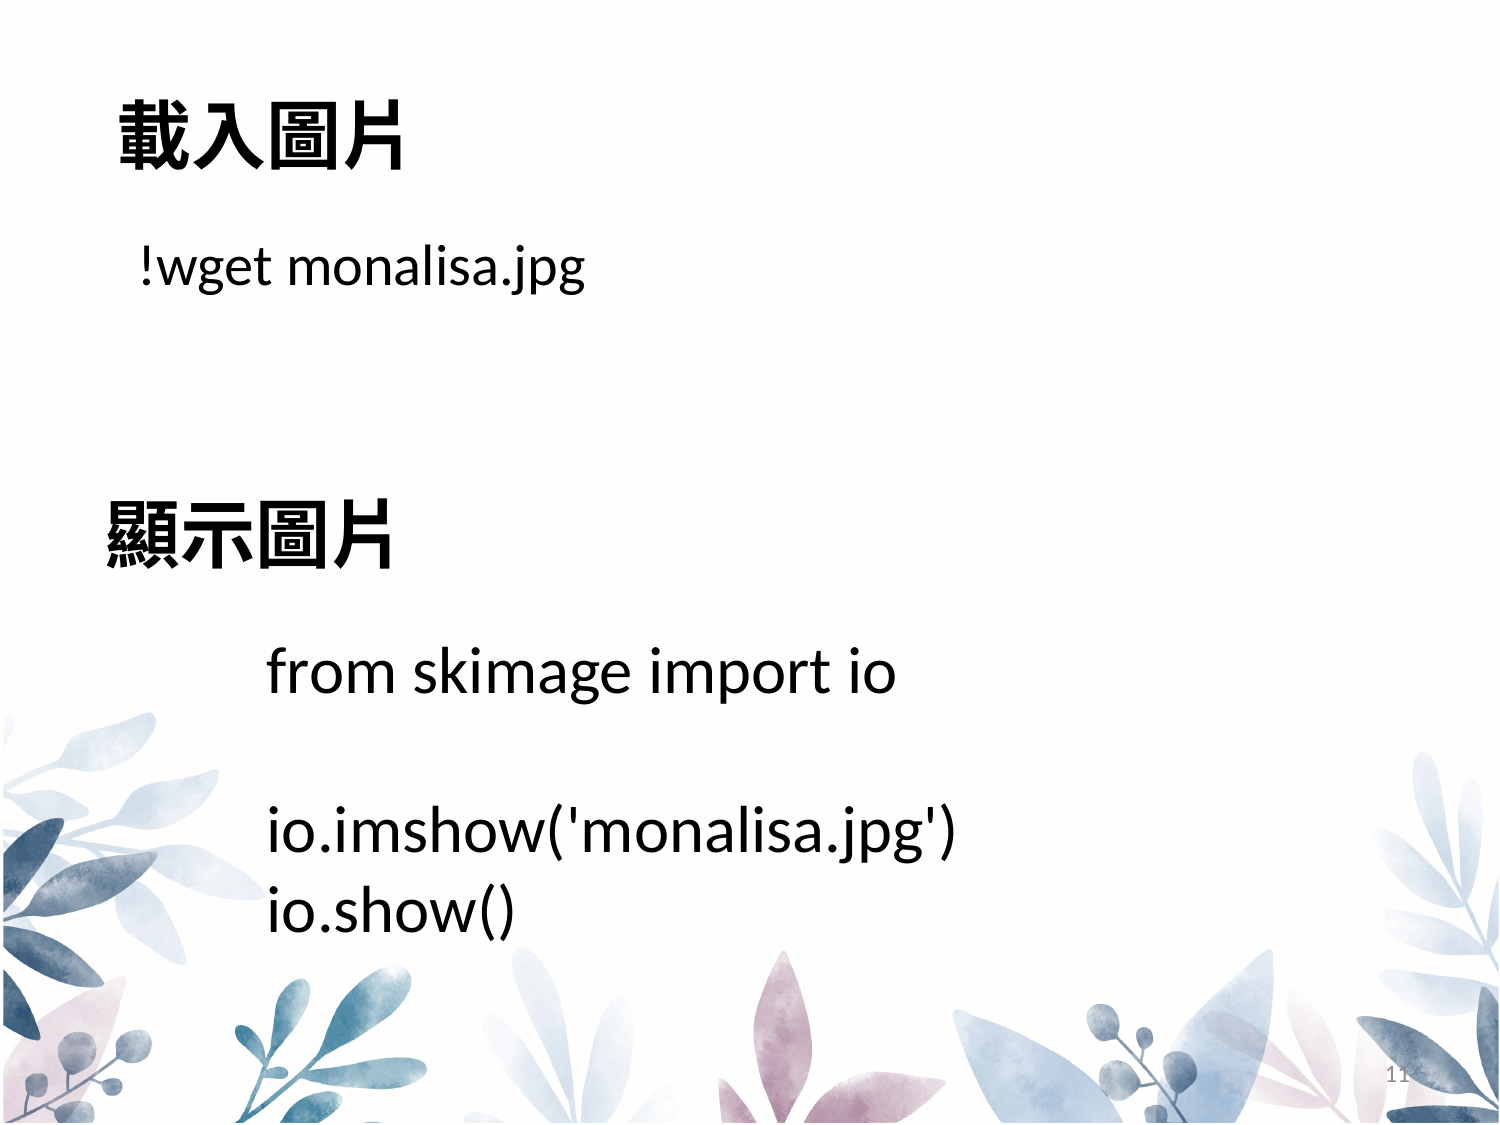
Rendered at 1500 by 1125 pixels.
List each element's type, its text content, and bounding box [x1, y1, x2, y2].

text_box from skimage import io io.imshow('monalisa.jpg') io.show() [251, 619, 1075, 954]
text_box 顯示圖片 [90, 480, 420, 585]
slide_number 11 [1074, 1042, 1425, 1103]
picture [0, 0, 1500, 1125]
text_box 載入圖片 [101, 80, 432, 186]
text_box !wget monalisa.jpg [122, 219, 1443, 305]
